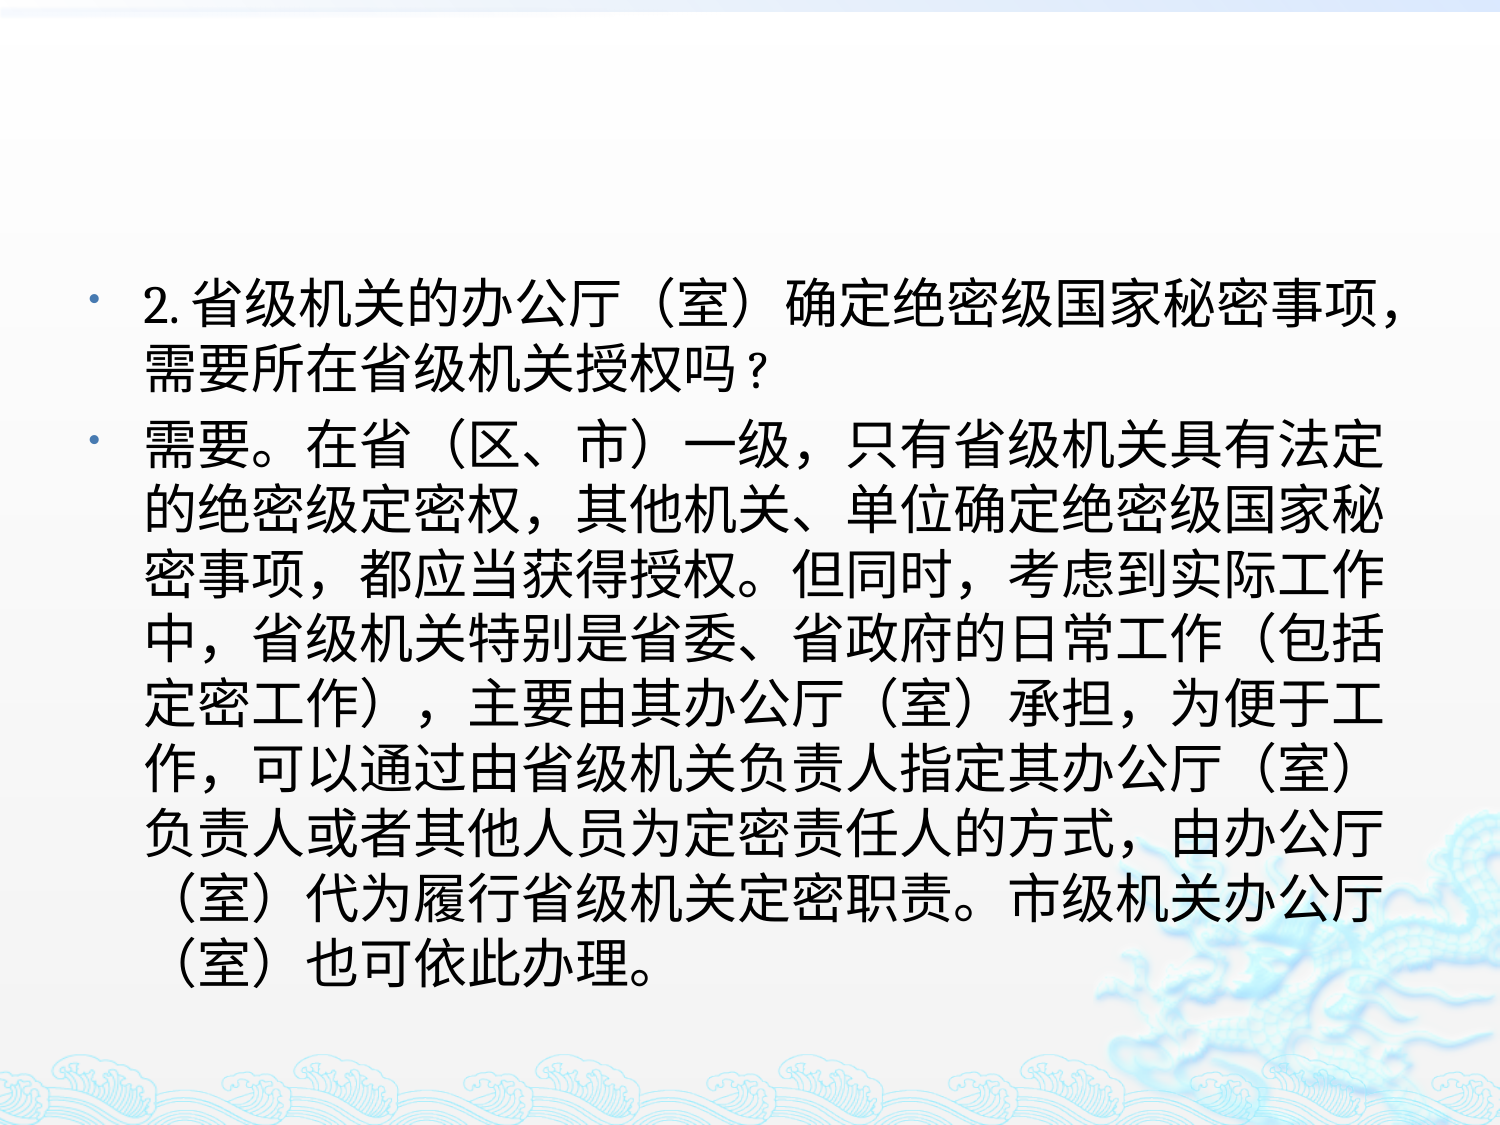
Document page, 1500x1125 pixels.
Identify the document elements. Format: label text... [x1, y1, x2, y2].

list 2.省级机关的办公厅（室）确定绝密级国家秘密事项，需要所在省级机关授权吗? 需要。在省（区、市）一级，只有省级机关具有法定的绝密级定密权，其他机关、单位确定绝密级国家秘密事项，都应当获得授权。但同时，考虑到实际工作中，省级机关特别是省委、省政府的日常工作（包括定密工作），主要由其办公厅（室）承担，为便于工作，可以通过由省级机关负责人指定其办公厅（室）负责人或者其他人员为定密责任人的方式，由办公厅（室）代为履行省级机关定密职责。市级机关办公厅（室）也可依此办理。 [75, 262, 1425, 1005]
